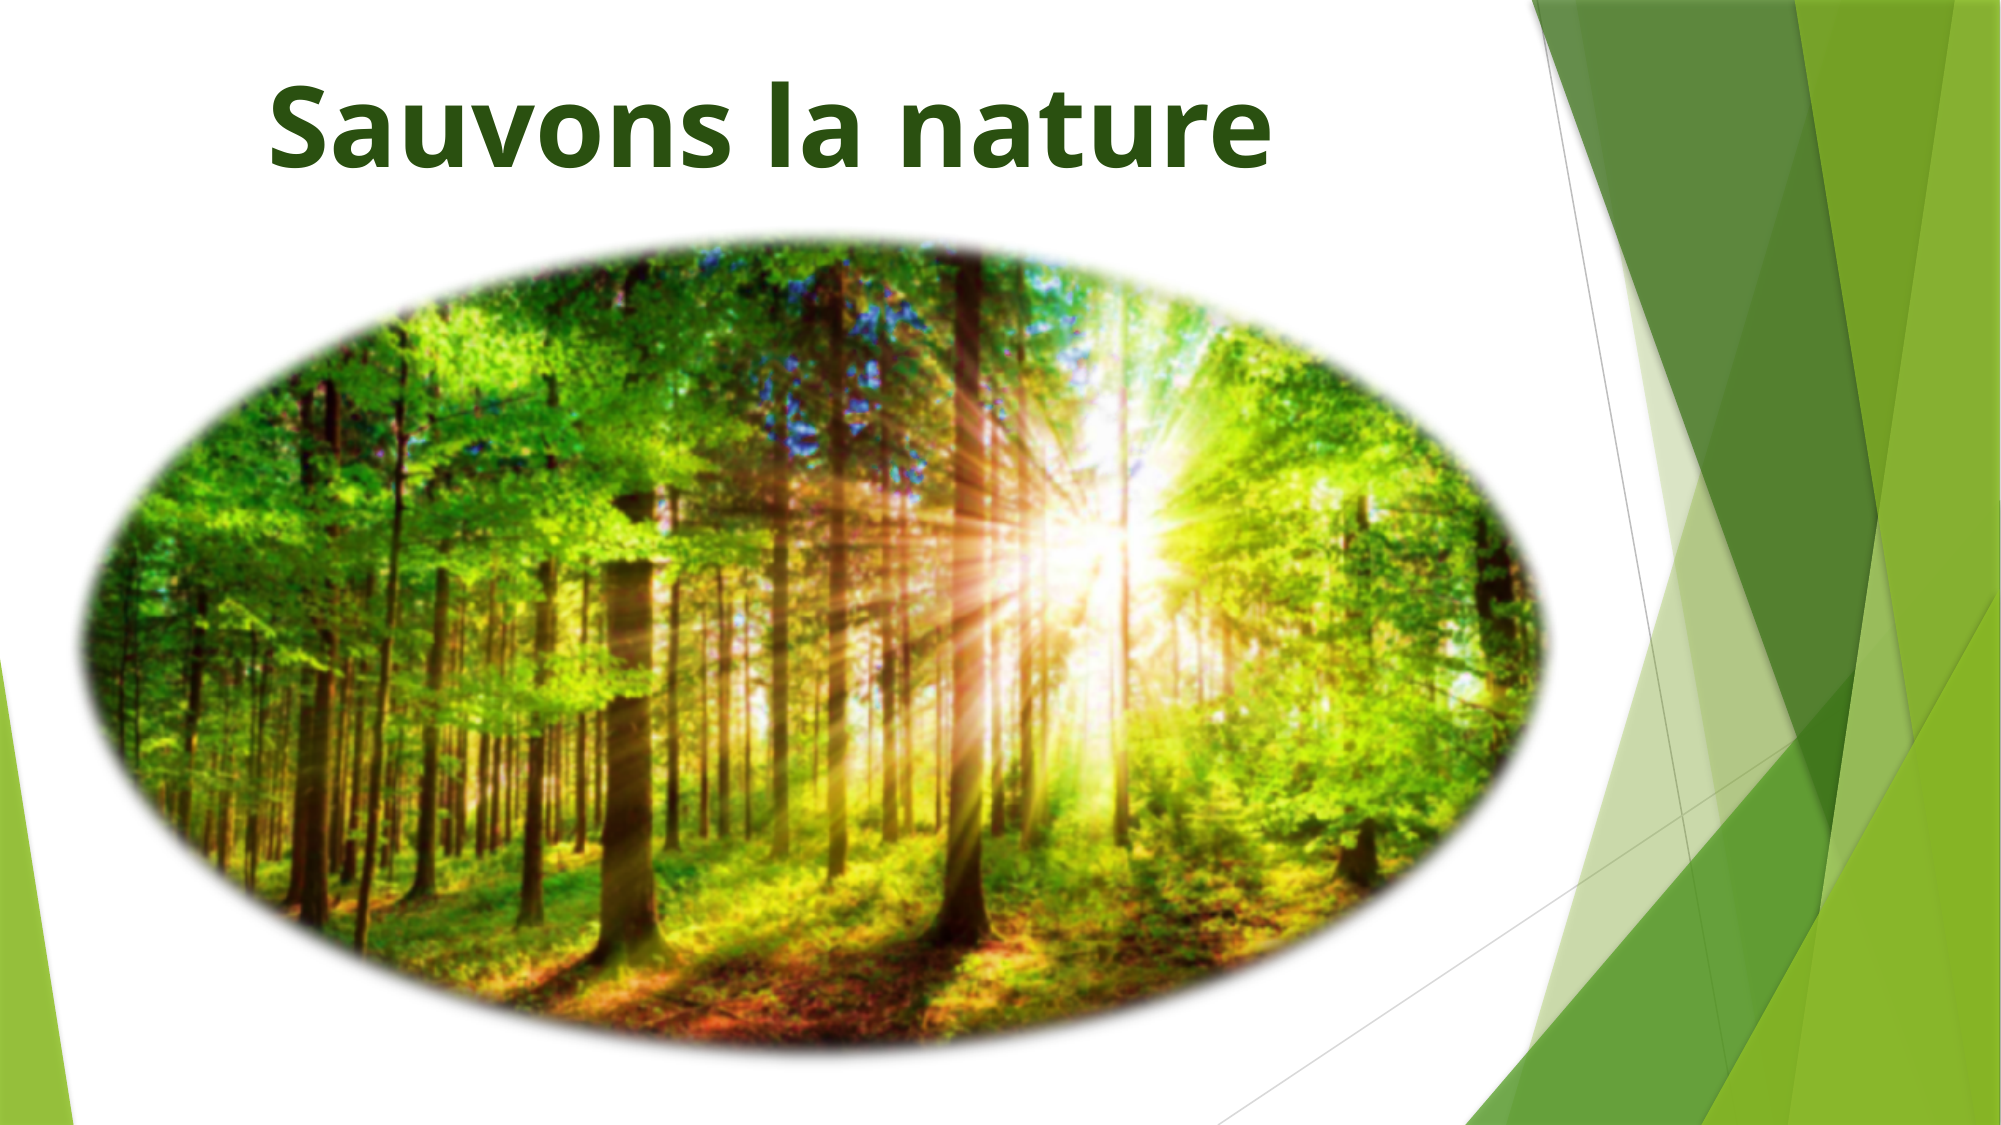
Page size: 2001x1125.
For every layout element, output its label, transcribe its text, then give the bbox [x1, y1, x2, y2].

text_box Sauvons la nature [140, 47, 1403, 198]
picture [69, 225, 1560, 1061]
